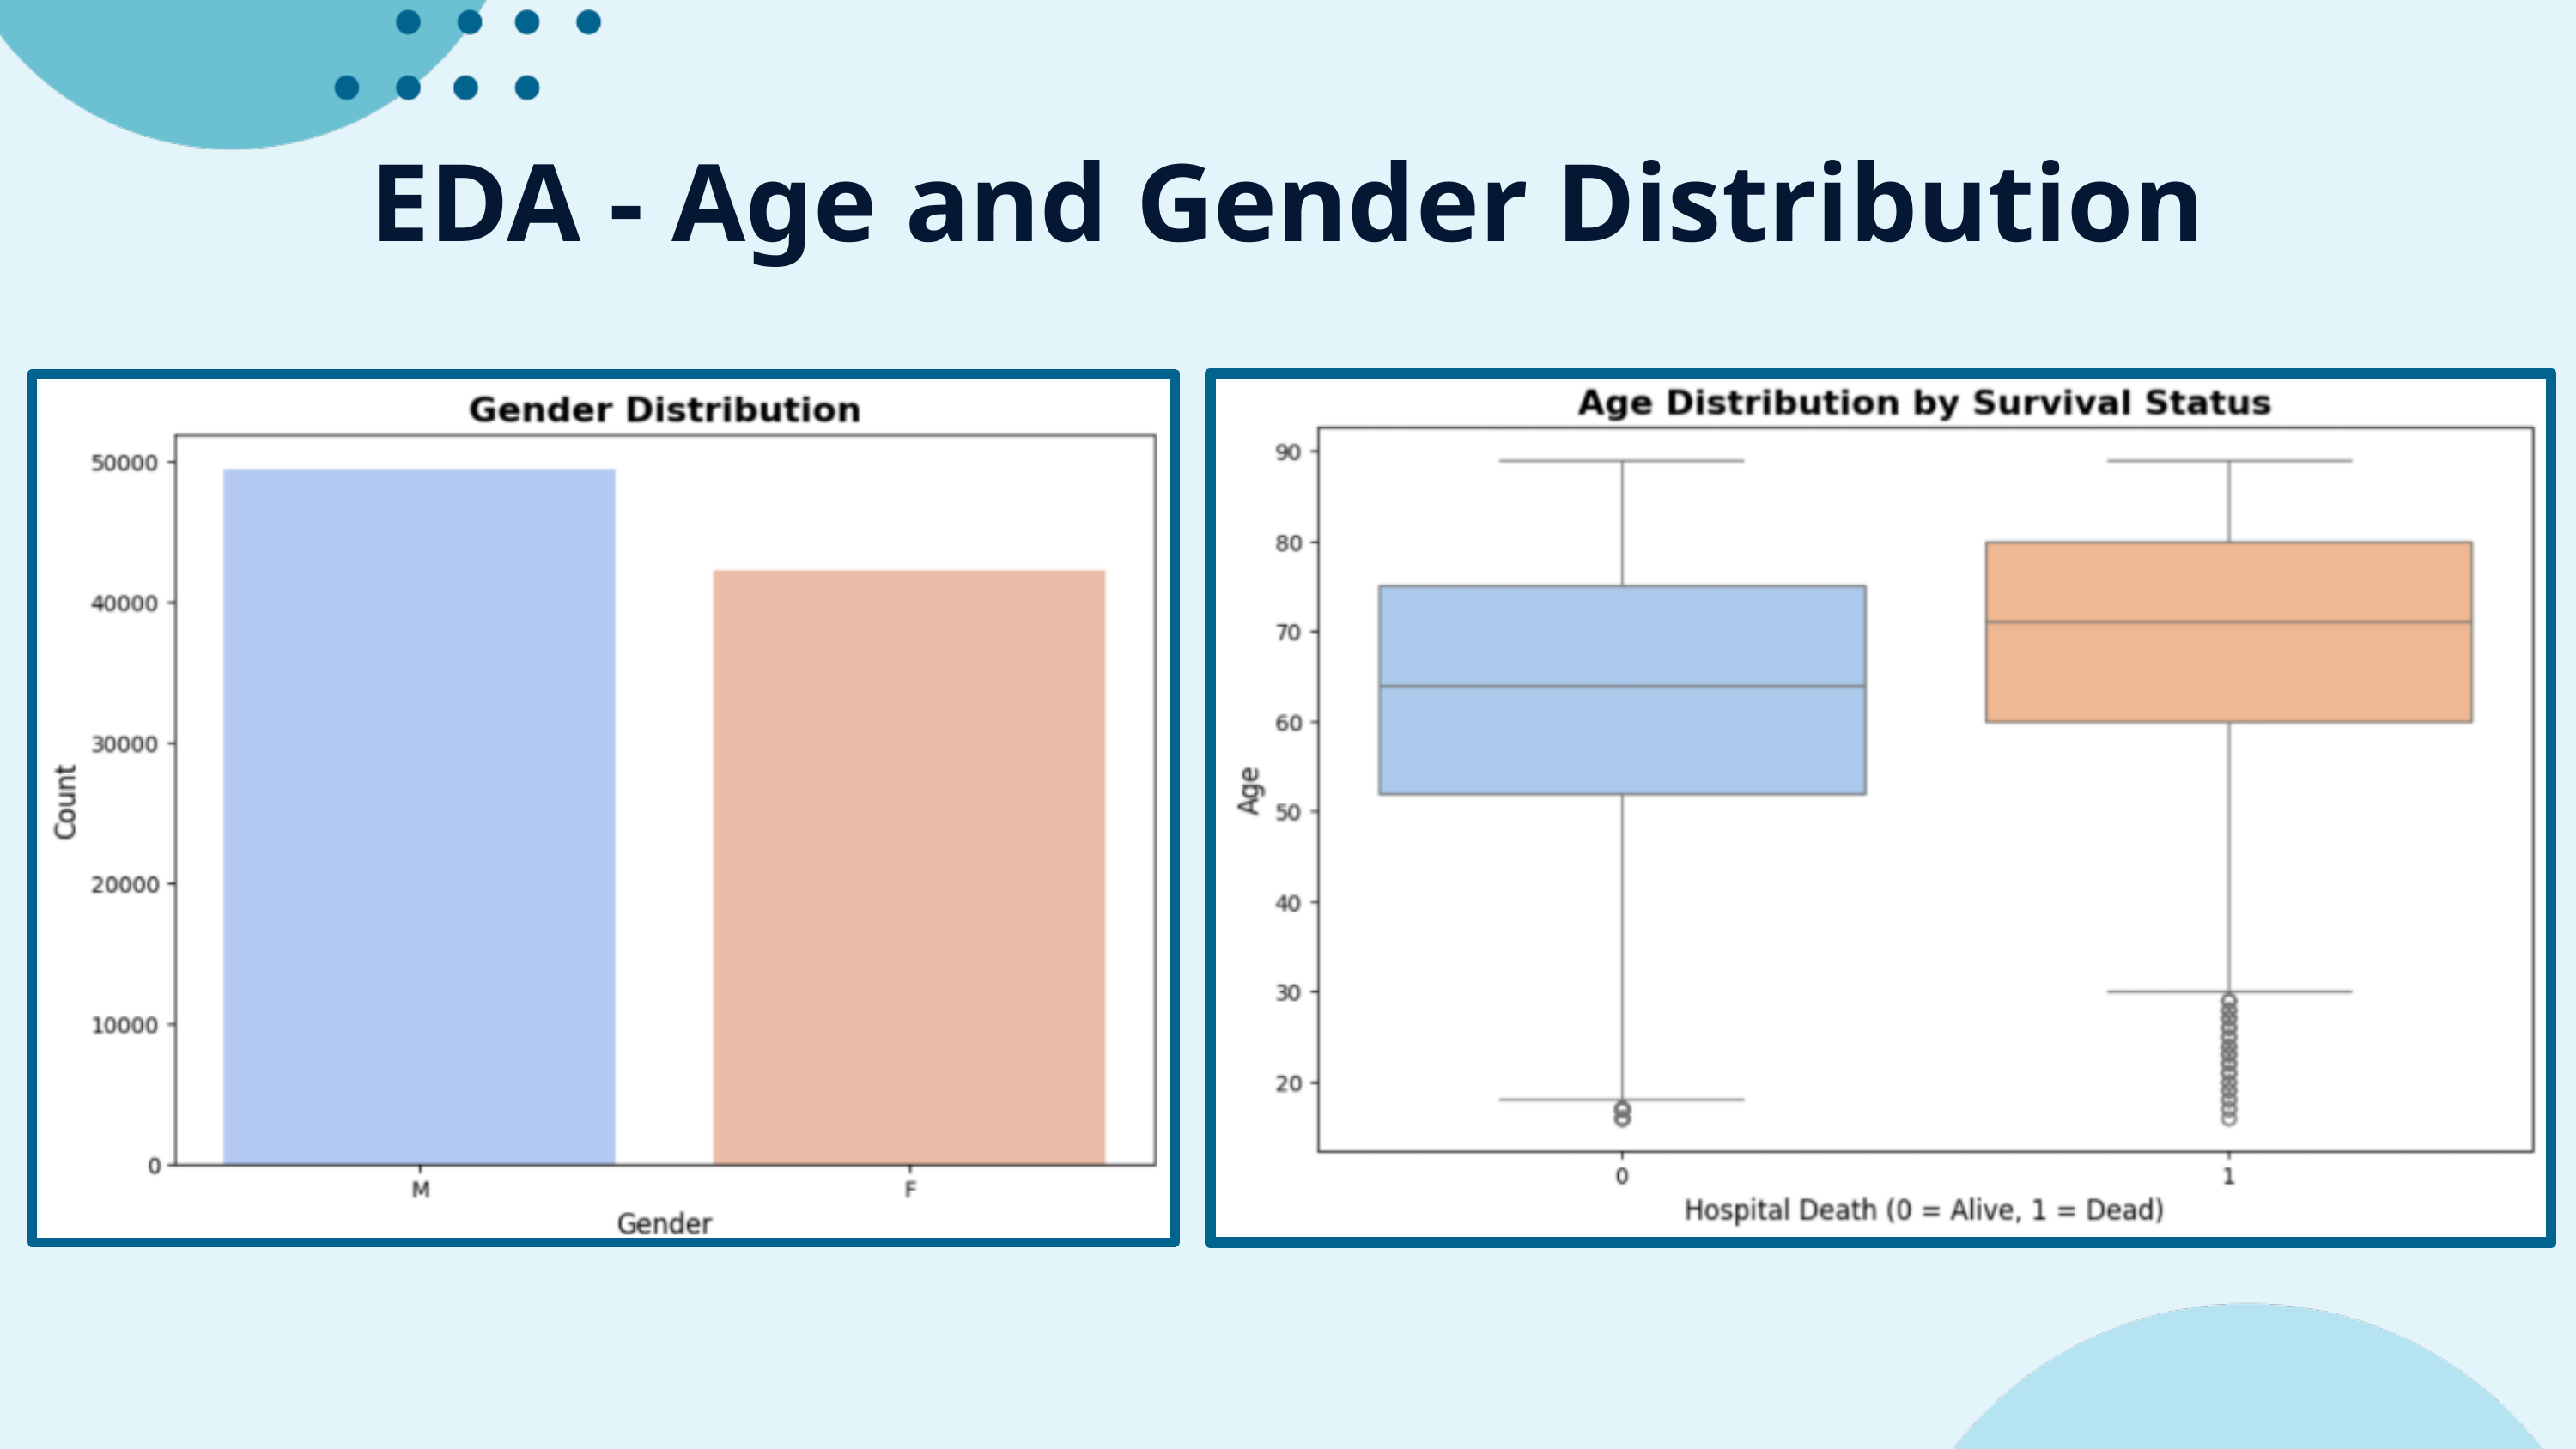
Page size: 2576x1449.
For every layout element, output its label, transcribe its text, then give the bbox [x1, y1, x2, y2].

text_box [1210, 373, 2552, 1243]
text_box [32, 373, 1176, 1243]
text_box EDA - Age and Gender Distribution [216, 134, 2360, 264]
text_box [0, 0, 2576, 1449]
